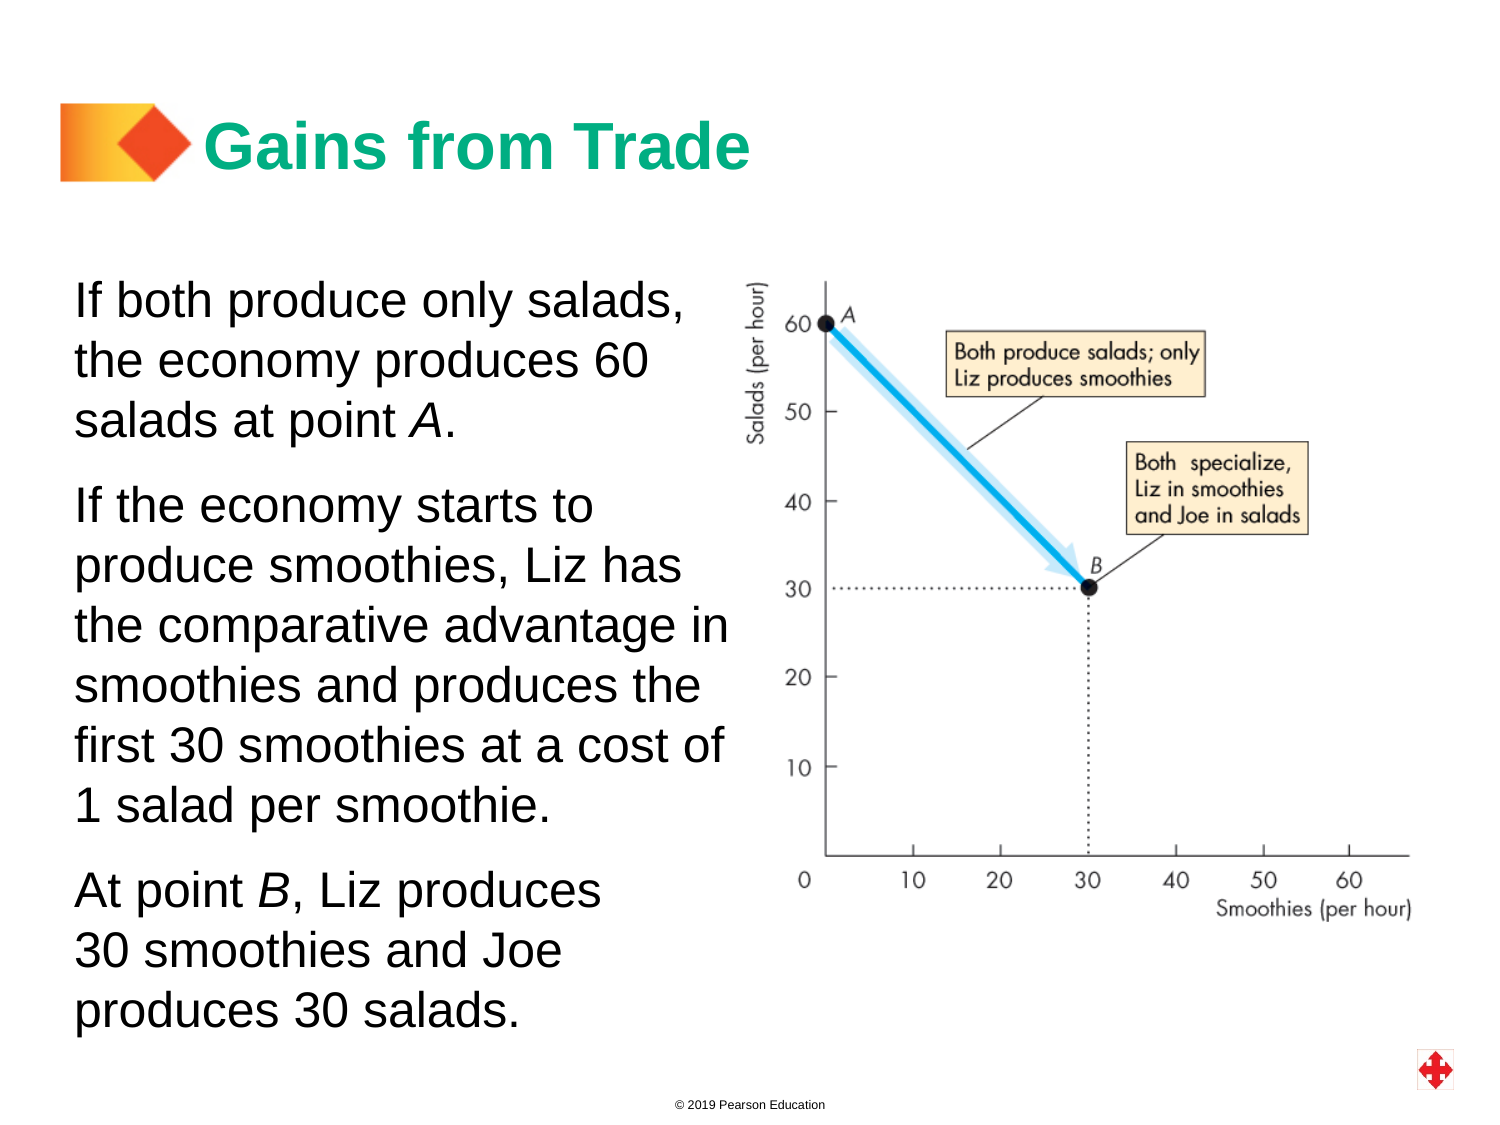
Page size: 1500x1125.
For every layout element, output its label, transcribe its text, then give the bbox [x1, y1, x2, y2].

picture [1417, 1049, 1455, 1090]
picture [737, 271, 1419, 932]
title Gains from Trade [188, 50, 1364, 236]
list If both produce only salads, the economy produces 60 salads at point A. If the economy starts to produce smoothies, Liz has the comparative advantage in smoothies and produces the first 30 smoothies at a cost of 1 salad per smoothie. At point B, Liz produces 30 smoothies and Joe produces 30 salads. [59, 259, 750, 1003]
picture [59, 102, 188, 184]
